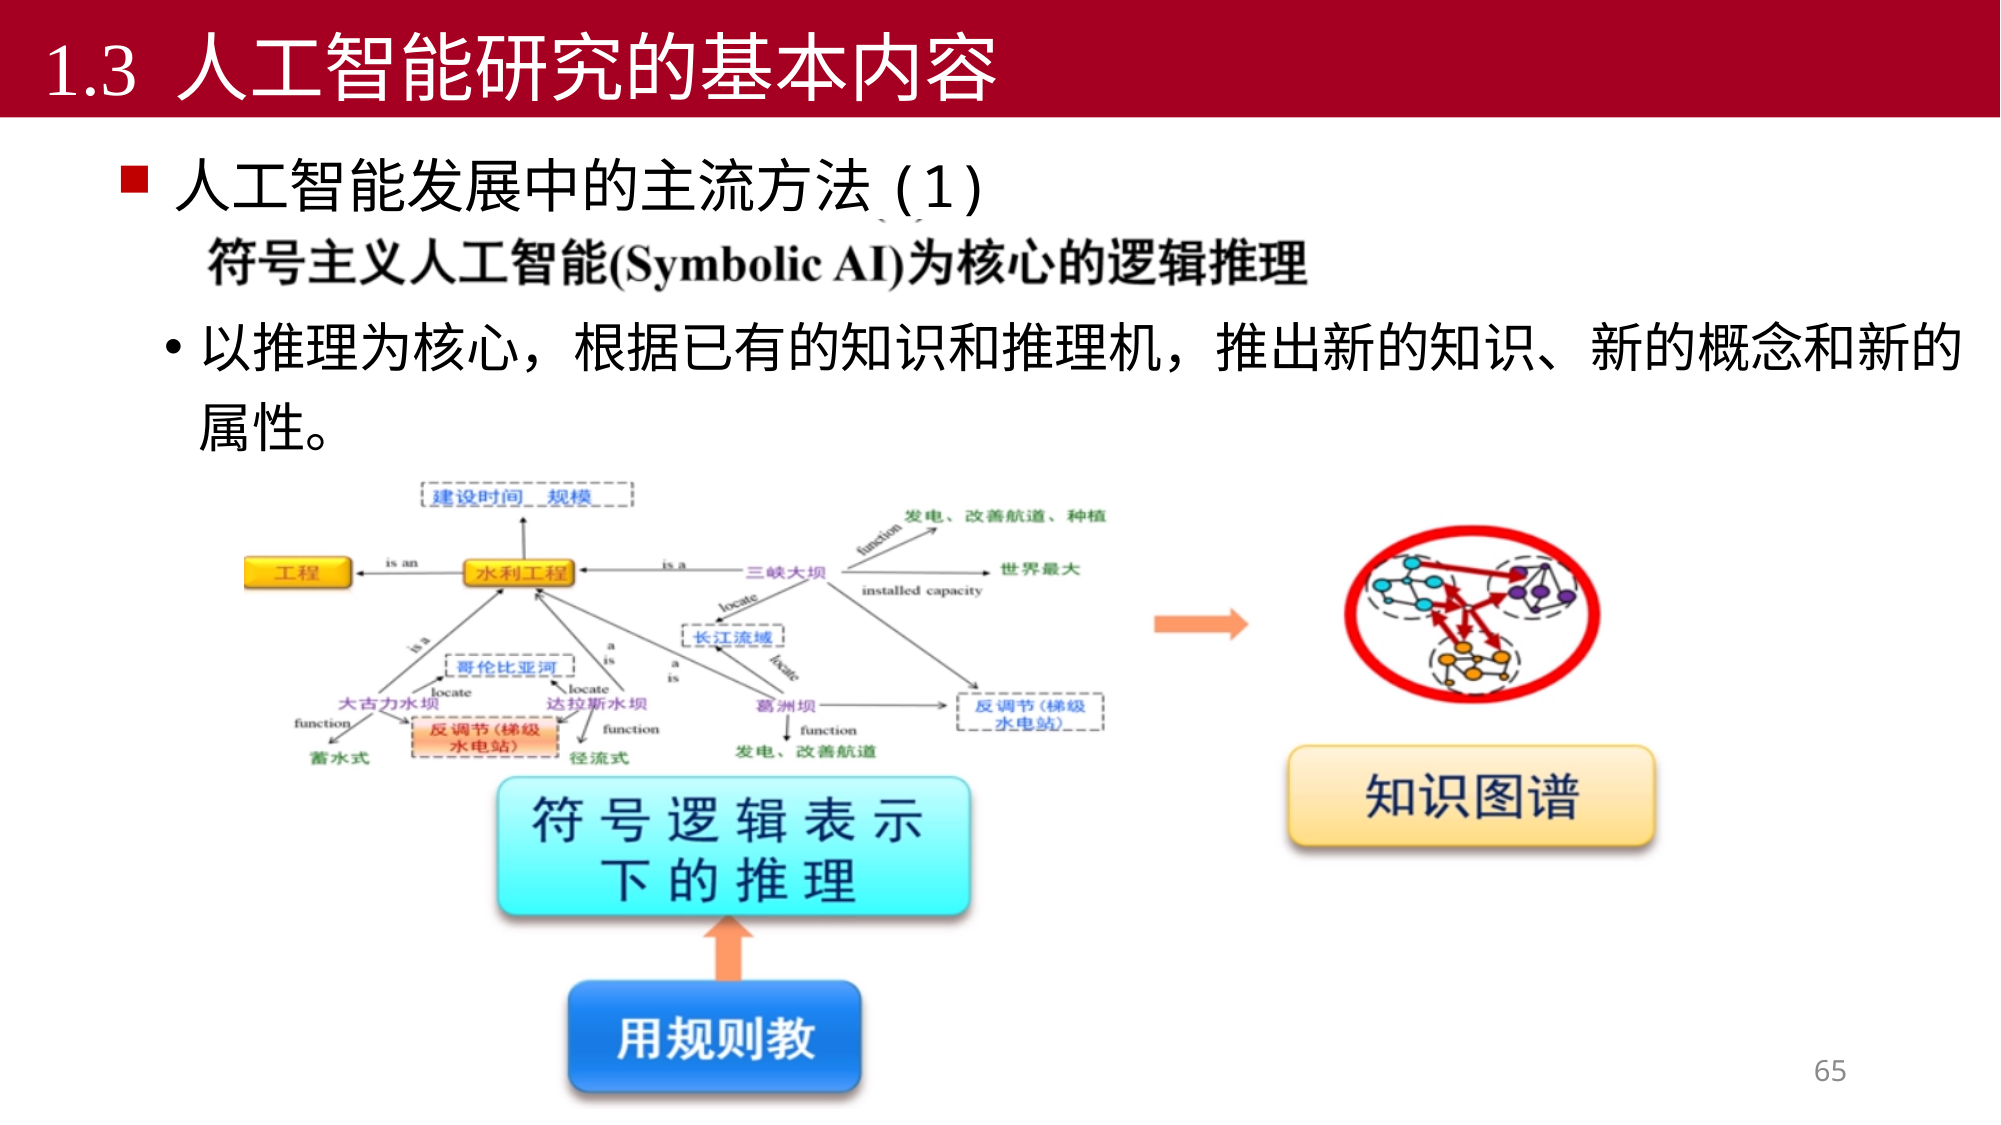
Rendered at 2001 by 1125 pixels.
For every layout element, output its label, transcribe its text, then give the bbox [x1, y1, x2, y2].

slide_number 65 [1674, 1042, 1863, 1103]
picture [243, 457, 1674, 1109]
text_box 人工智能发展中的主流方法(1) [101, 117, 1898, 260]
list 以推理为核心，根据已有的知识和推理机，推出新的知识、新的概念和新的属性。 [149, 290, 1981, 468]
text_box 1.3 人工智能研究的基本内容 [0, 0, 2000, 118]
picture [184, 219, 1336, 299]
